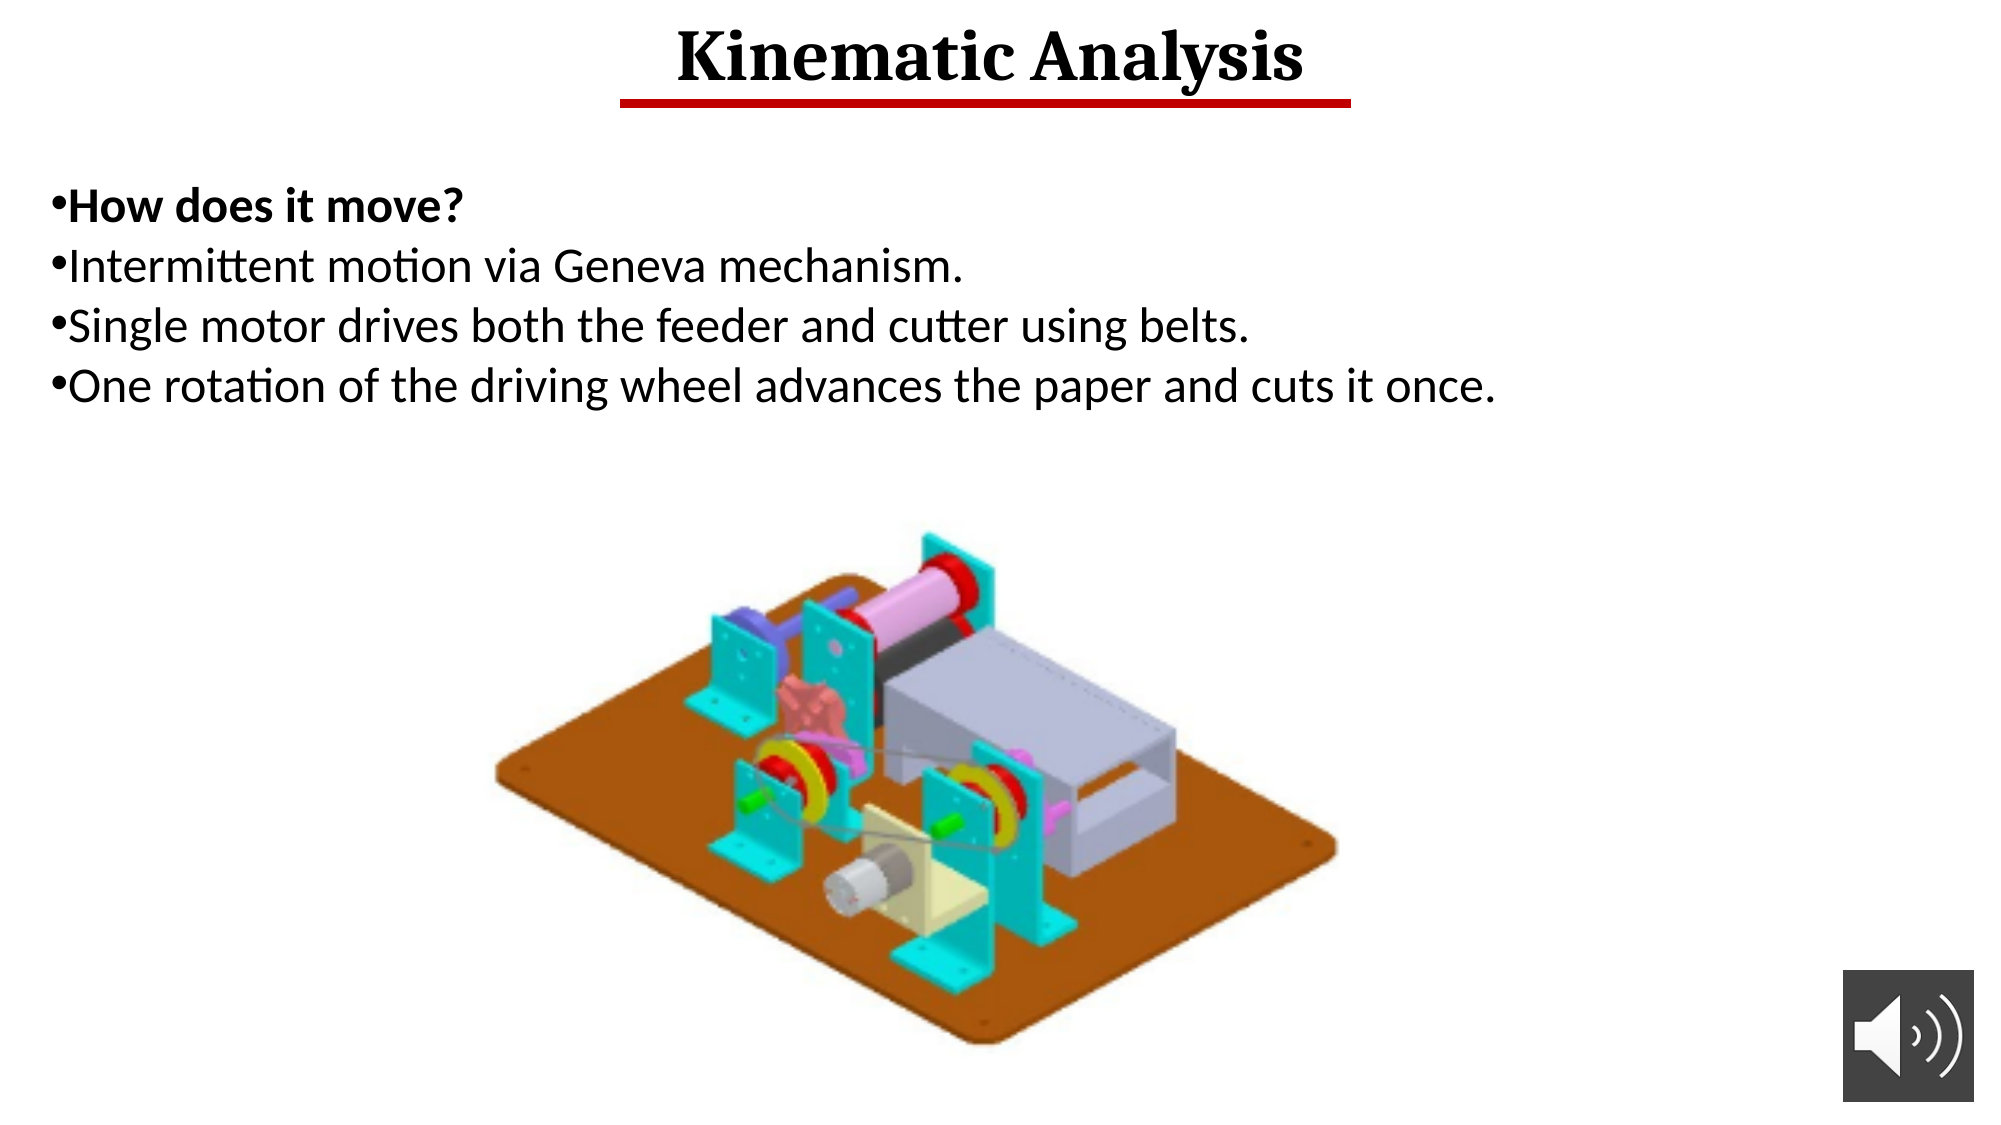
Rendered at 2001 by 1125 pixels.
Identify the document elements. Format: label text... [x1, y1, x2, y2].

picture [382, 422, 1419, 1103]
text_box Kinematic Analysis [661, 0, 1321, 99]
picture [1841, 969, 1975, 1103]
text_box How does it move? Intermittent motion via Geneva mechanism. Single motor drives both the feeder and cutter using belts. One rotation of the driving wheel advances the paper and cuts it once. [35, 165, 1692, 421]
